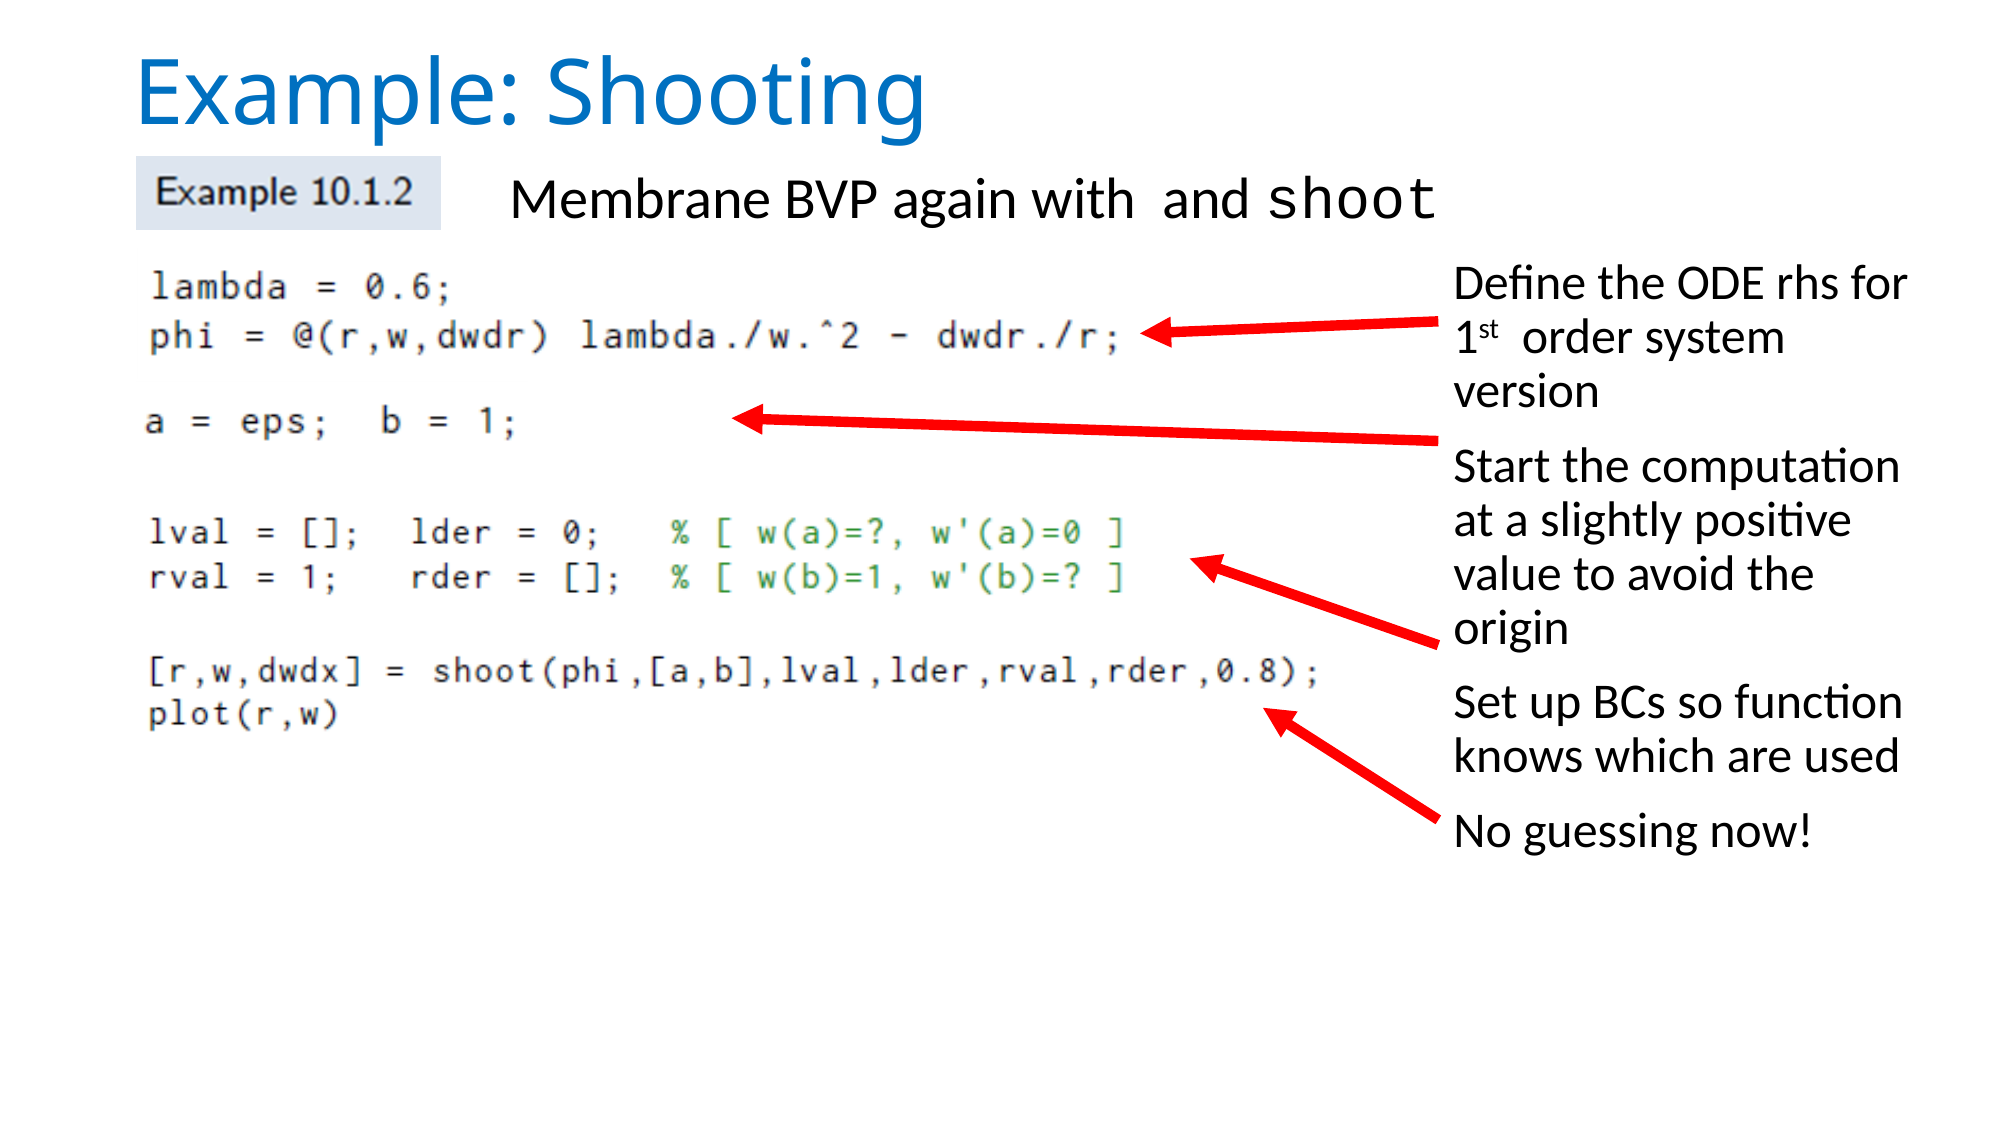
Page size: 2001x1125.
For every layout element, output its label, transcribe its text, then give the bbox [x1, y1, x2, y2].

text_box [1189, 558, 1439, 646]
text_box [731, 418, 1439, 441]
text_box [1139, 321, 1439, 334]
text_box Define the ODE rhs for 1st order system version Start the computation at a slightly positive value to avoid the origin Set up BCs so function knows which are used No guessing now! [1438, 248, 1932, 919]
picture [136, 156, 441, 230]
picture [136, 248, 1131, 379]
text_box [1262, 707, 1439, 820]
title Example: Shooting [118, 37, 1593, 152]
picture [136, 495, 1337, 740]
picture [136, 380, 528, 457]
